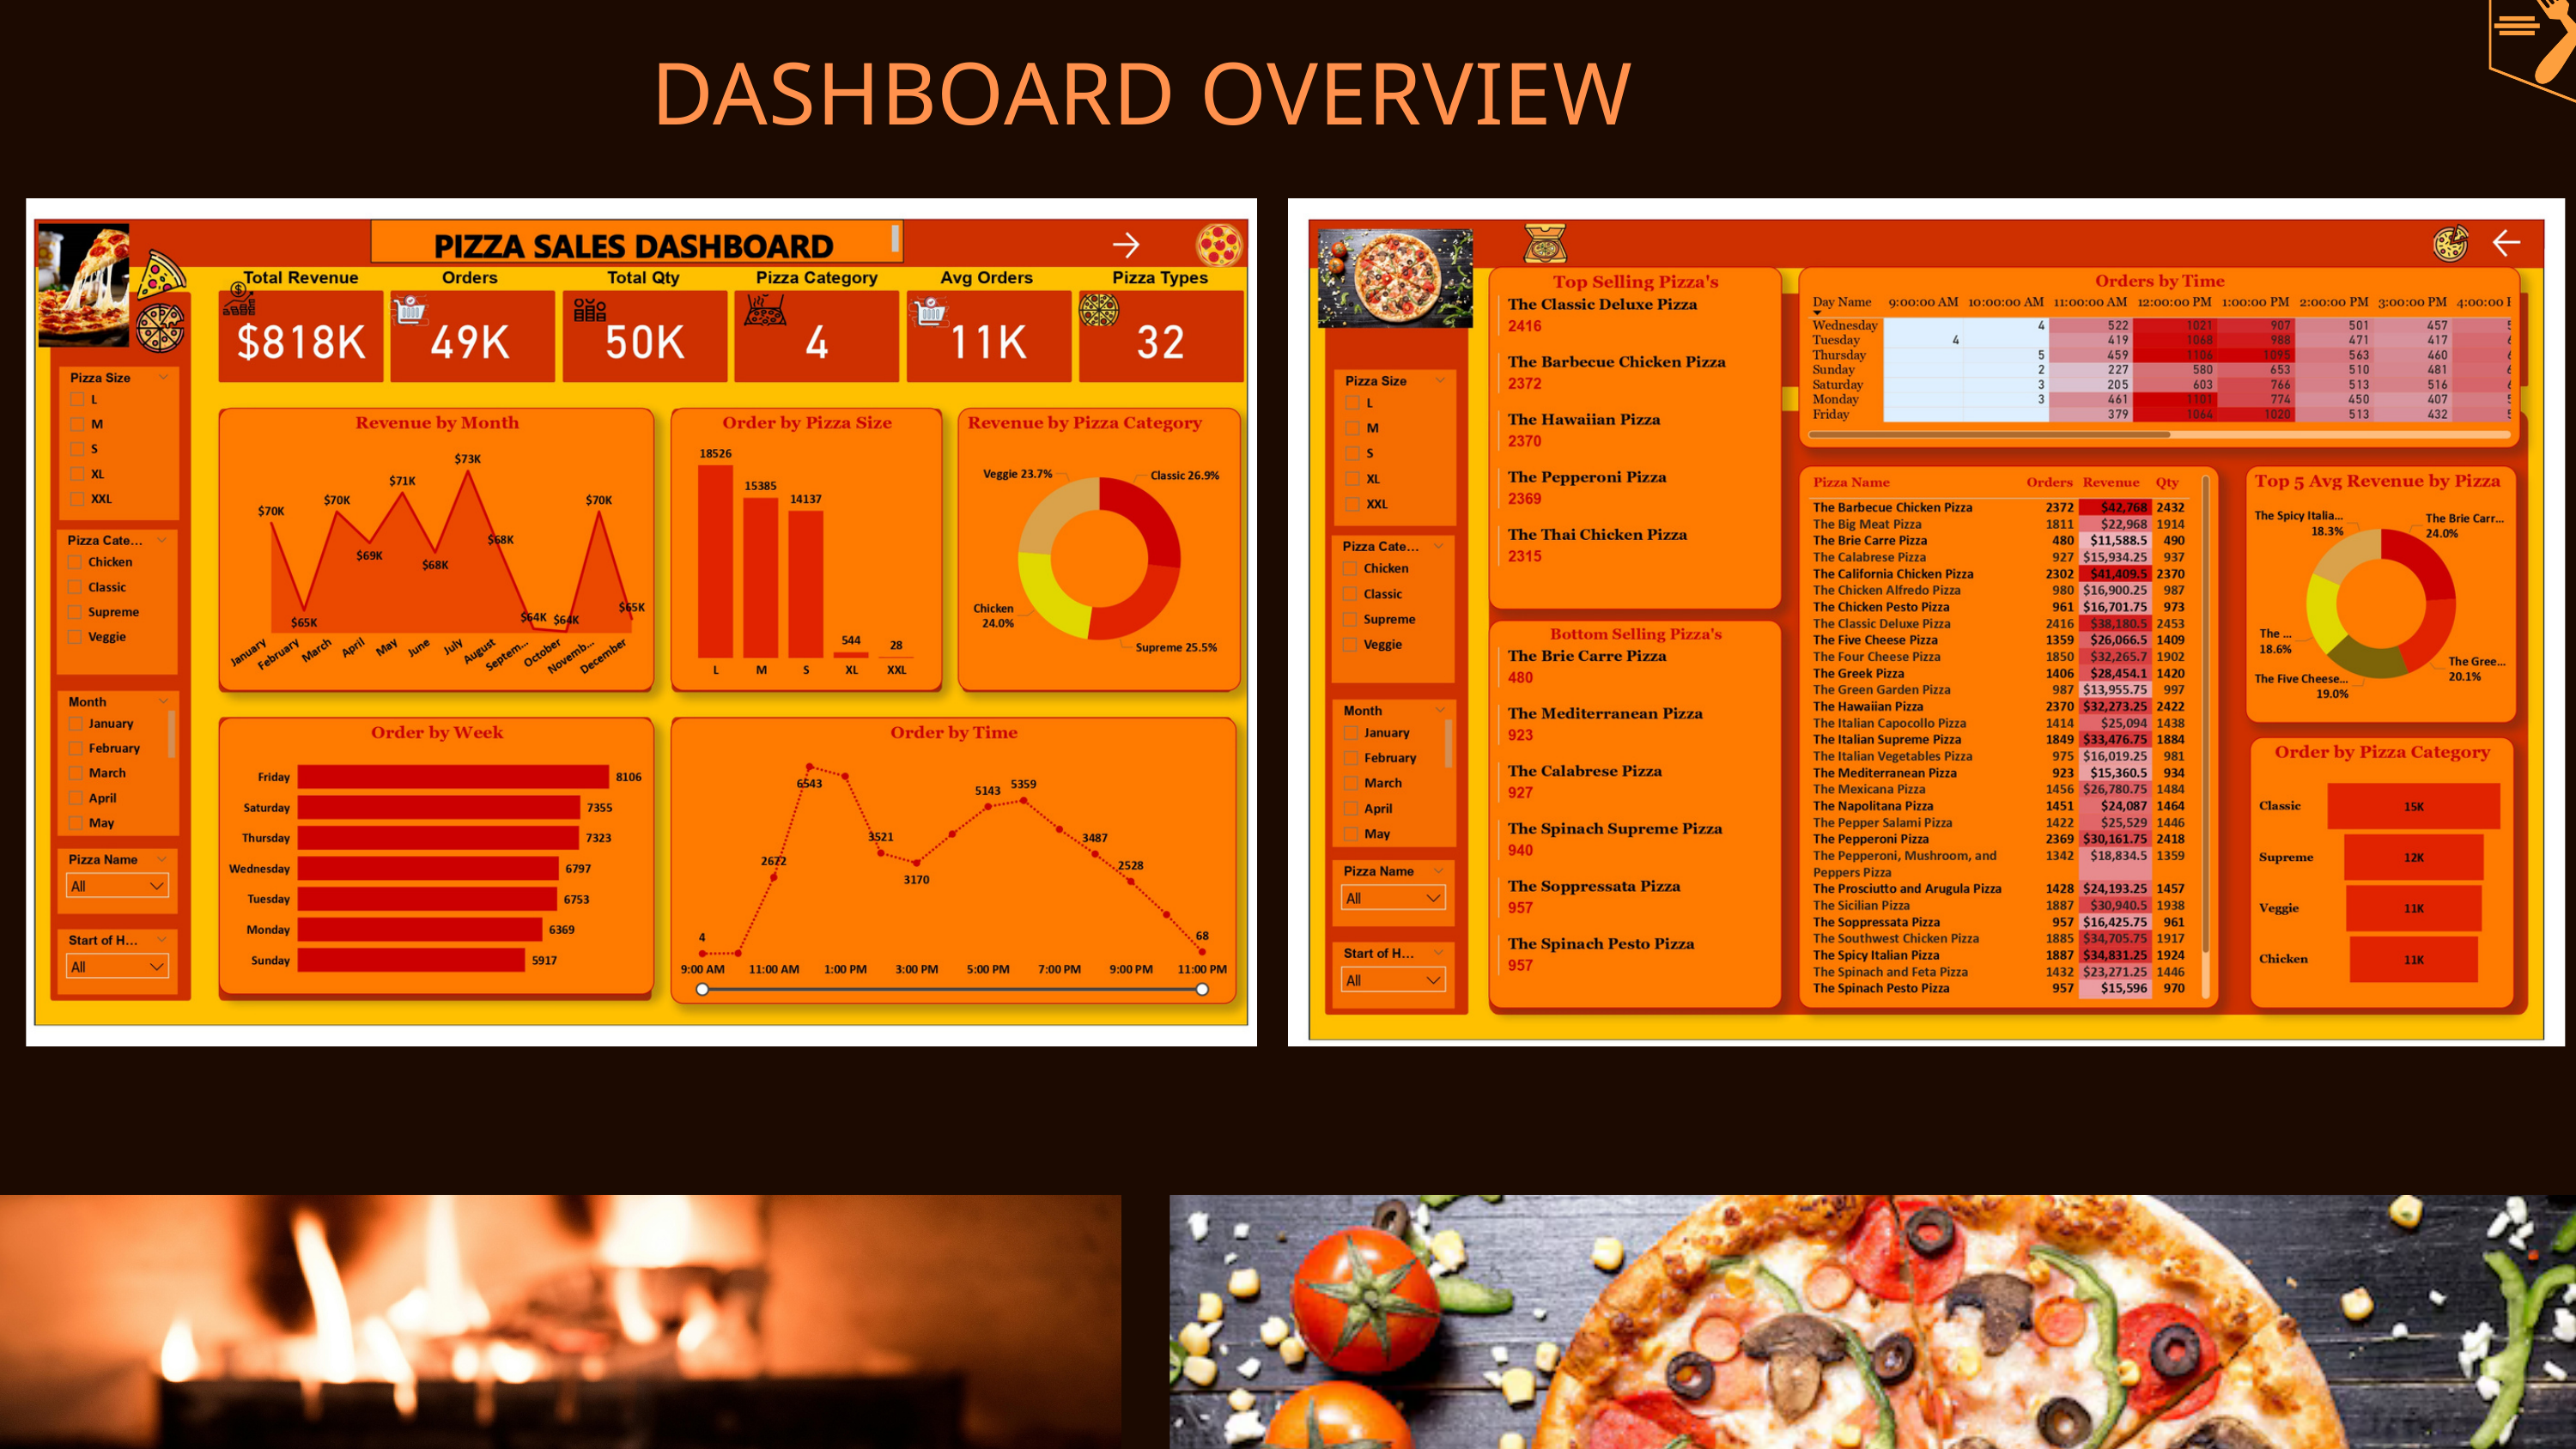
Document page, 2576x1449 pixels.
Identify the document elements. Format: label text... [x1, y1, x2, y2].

text_box [1287, 198, 2566, 1046]
text_box DASHBOARD OVERVIEW [651, 42, 1925, 142]
text_box [26, 198, 1257, 1046]
text_box [0, 1195, 1122, 1449]
text_box [2488, 0, 2576, 103]
text_box [1170, 1195, 2576, 1449]
